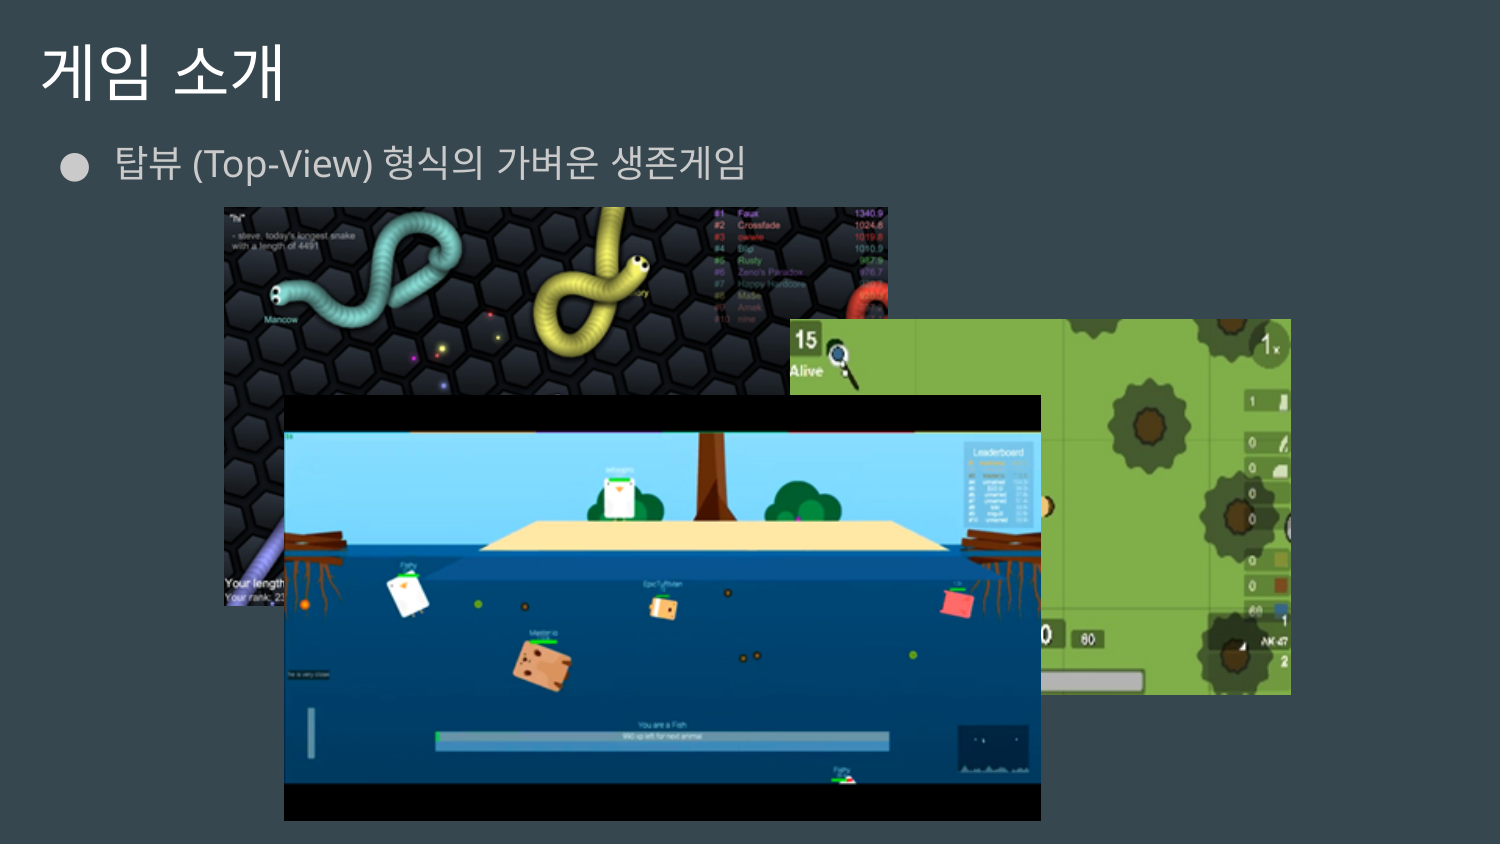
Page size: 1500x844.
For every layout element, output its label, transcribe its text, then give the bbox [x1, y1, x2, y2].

list 탑뷰(Top-View)형식의 가벼운 생존게임 [24, 118, 1259, 202]
title 게임 소개 [24, 18, 1423, 113]
picture [224, 207, 1291, 821]
